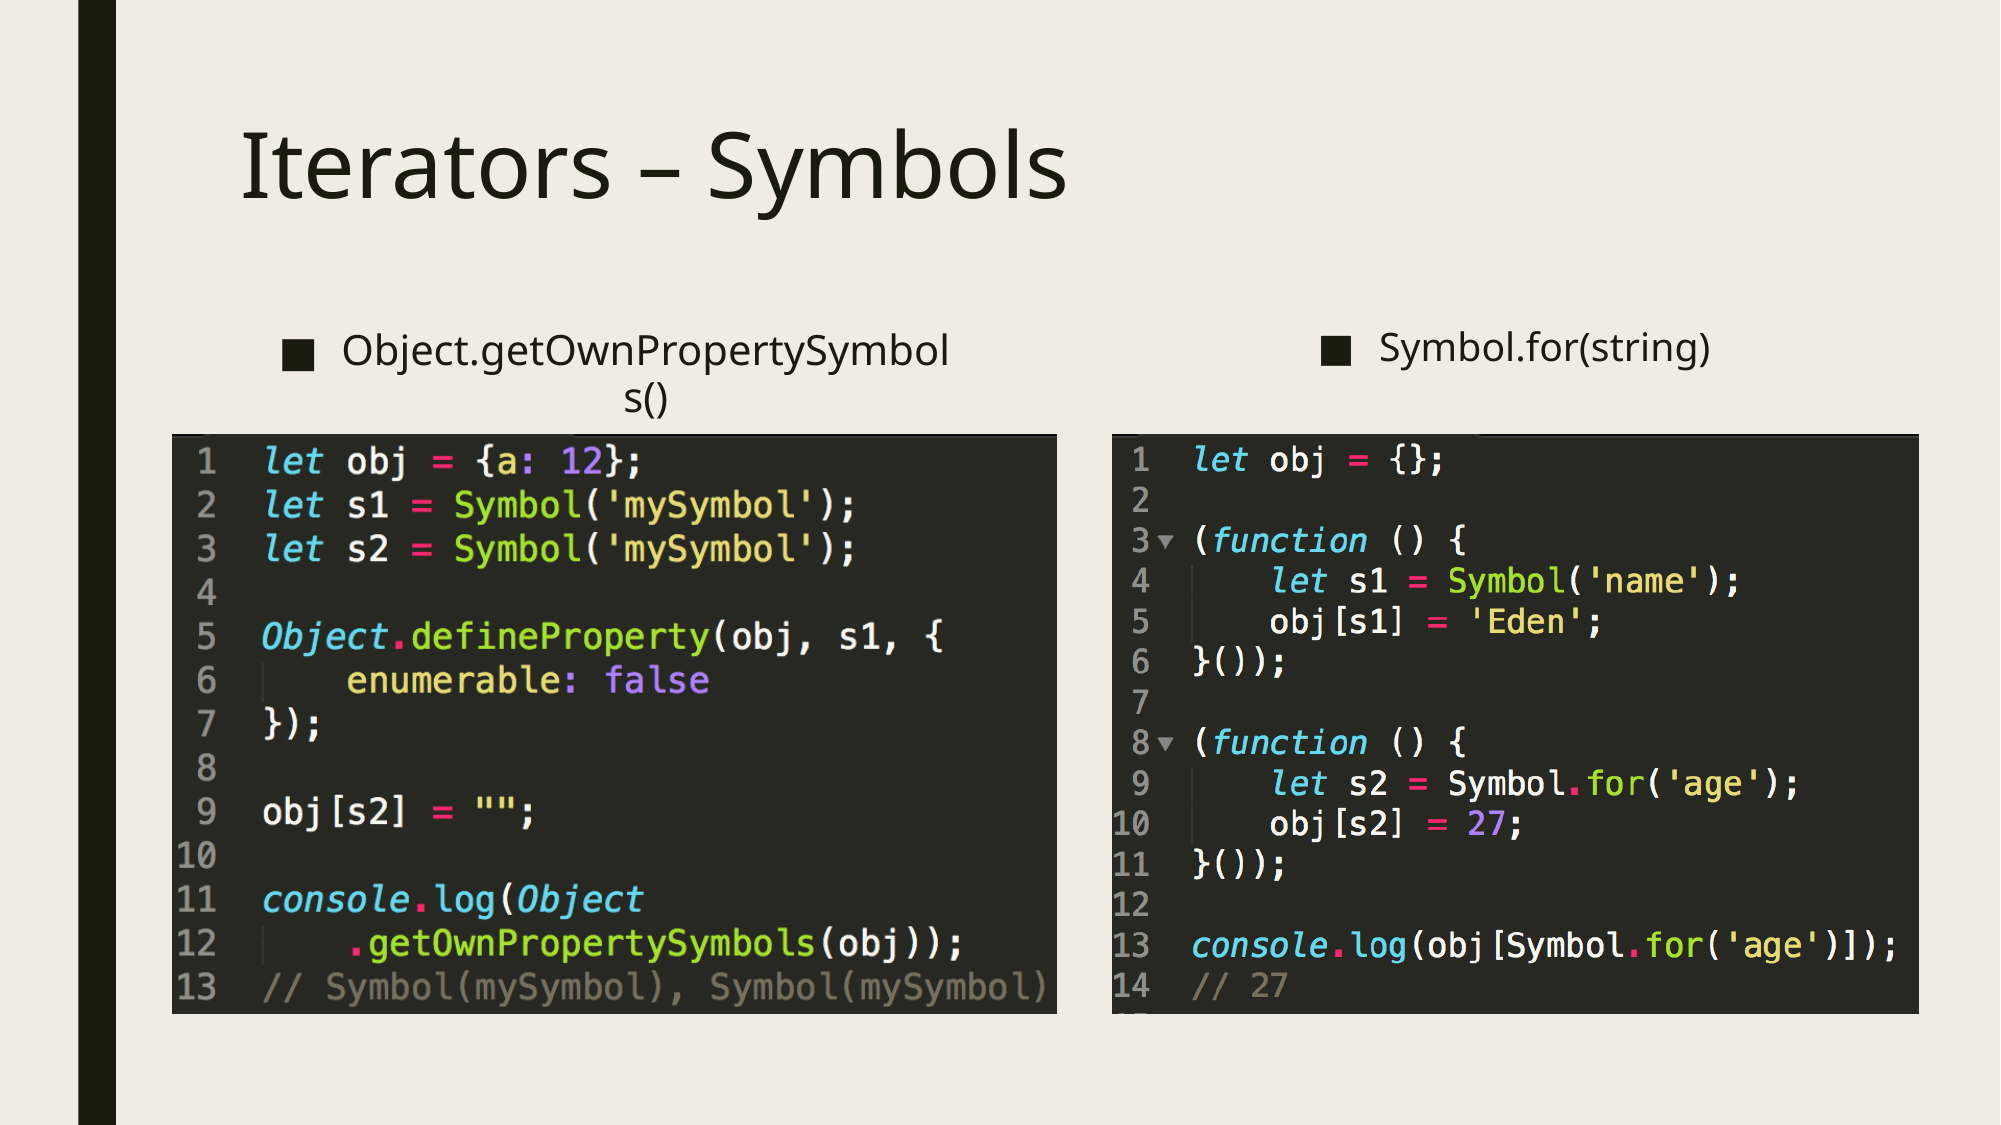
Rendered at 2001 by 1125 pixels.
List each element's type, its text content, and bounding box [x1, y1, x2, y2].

picture [1112, 434, 1919, 1014]
text_box Symbol.for(string) [1302, 318, 1729, 418]
picture [172, 434, 1057, 1014]
title Iterators – Symbols [225, 112, 1800, 357]
list Object.getOwnPropertySymbols() [260, 320, 968, 420]
